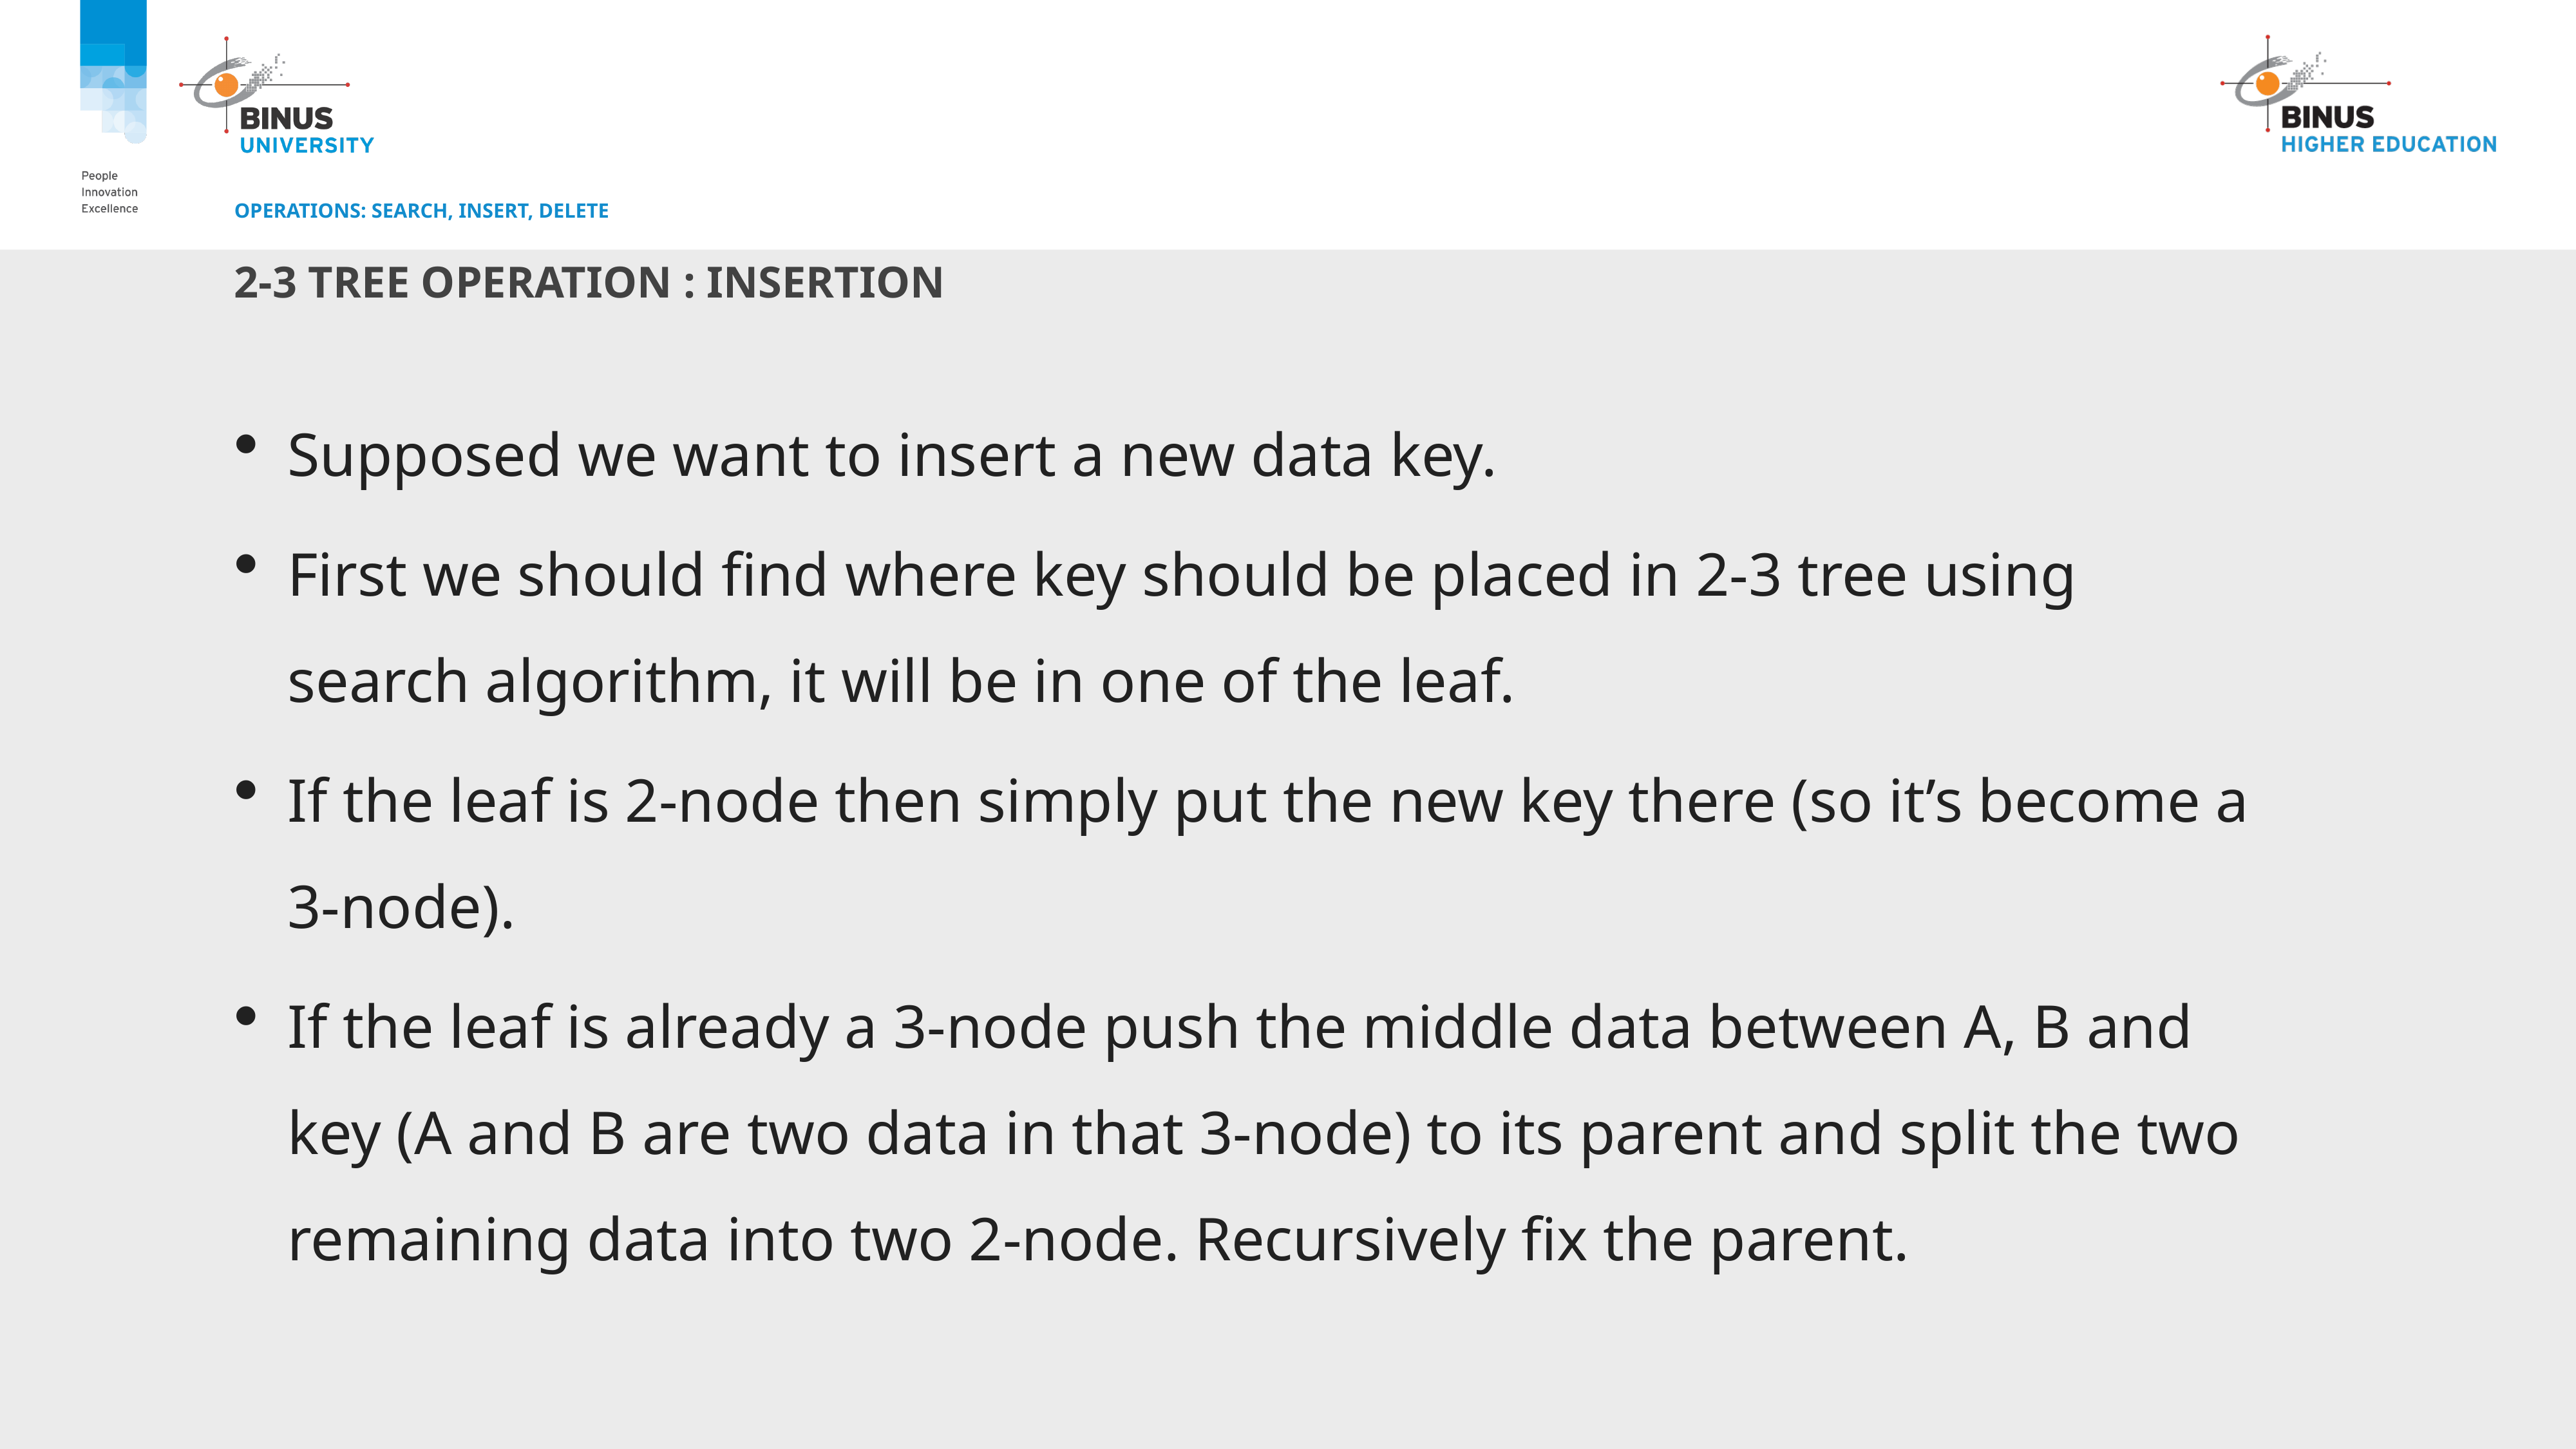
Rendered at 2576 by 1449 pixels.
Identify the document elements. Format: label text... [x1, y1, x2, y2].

list Supposed we want to insert a new data key. First we should find where key should be placed in 2-3 tree using search algorithm, it will be in one of the leaf. If the leaf is 2-node then simply put the new key there (so it’s become a 3-node). If the leaf is already a 3-node push the middle data between A, B and key (A and B are two data in that 3-node) to its parent and split the two remaining data into two 2-node. Recursively fix the parent. [228, 375, 2273, 1336]
picture [2199, 0, 2496, 156]
picture [80, 66, 147, 144]
list 2-3 Tree OPERATION : INSERTION [228, 255, 1262, 341]
picture [174, 25, 374, 161]
title Operations: Search, Insert, Delete [228, 197, 1784, 252]
picture [81, 146, 146, 213]
